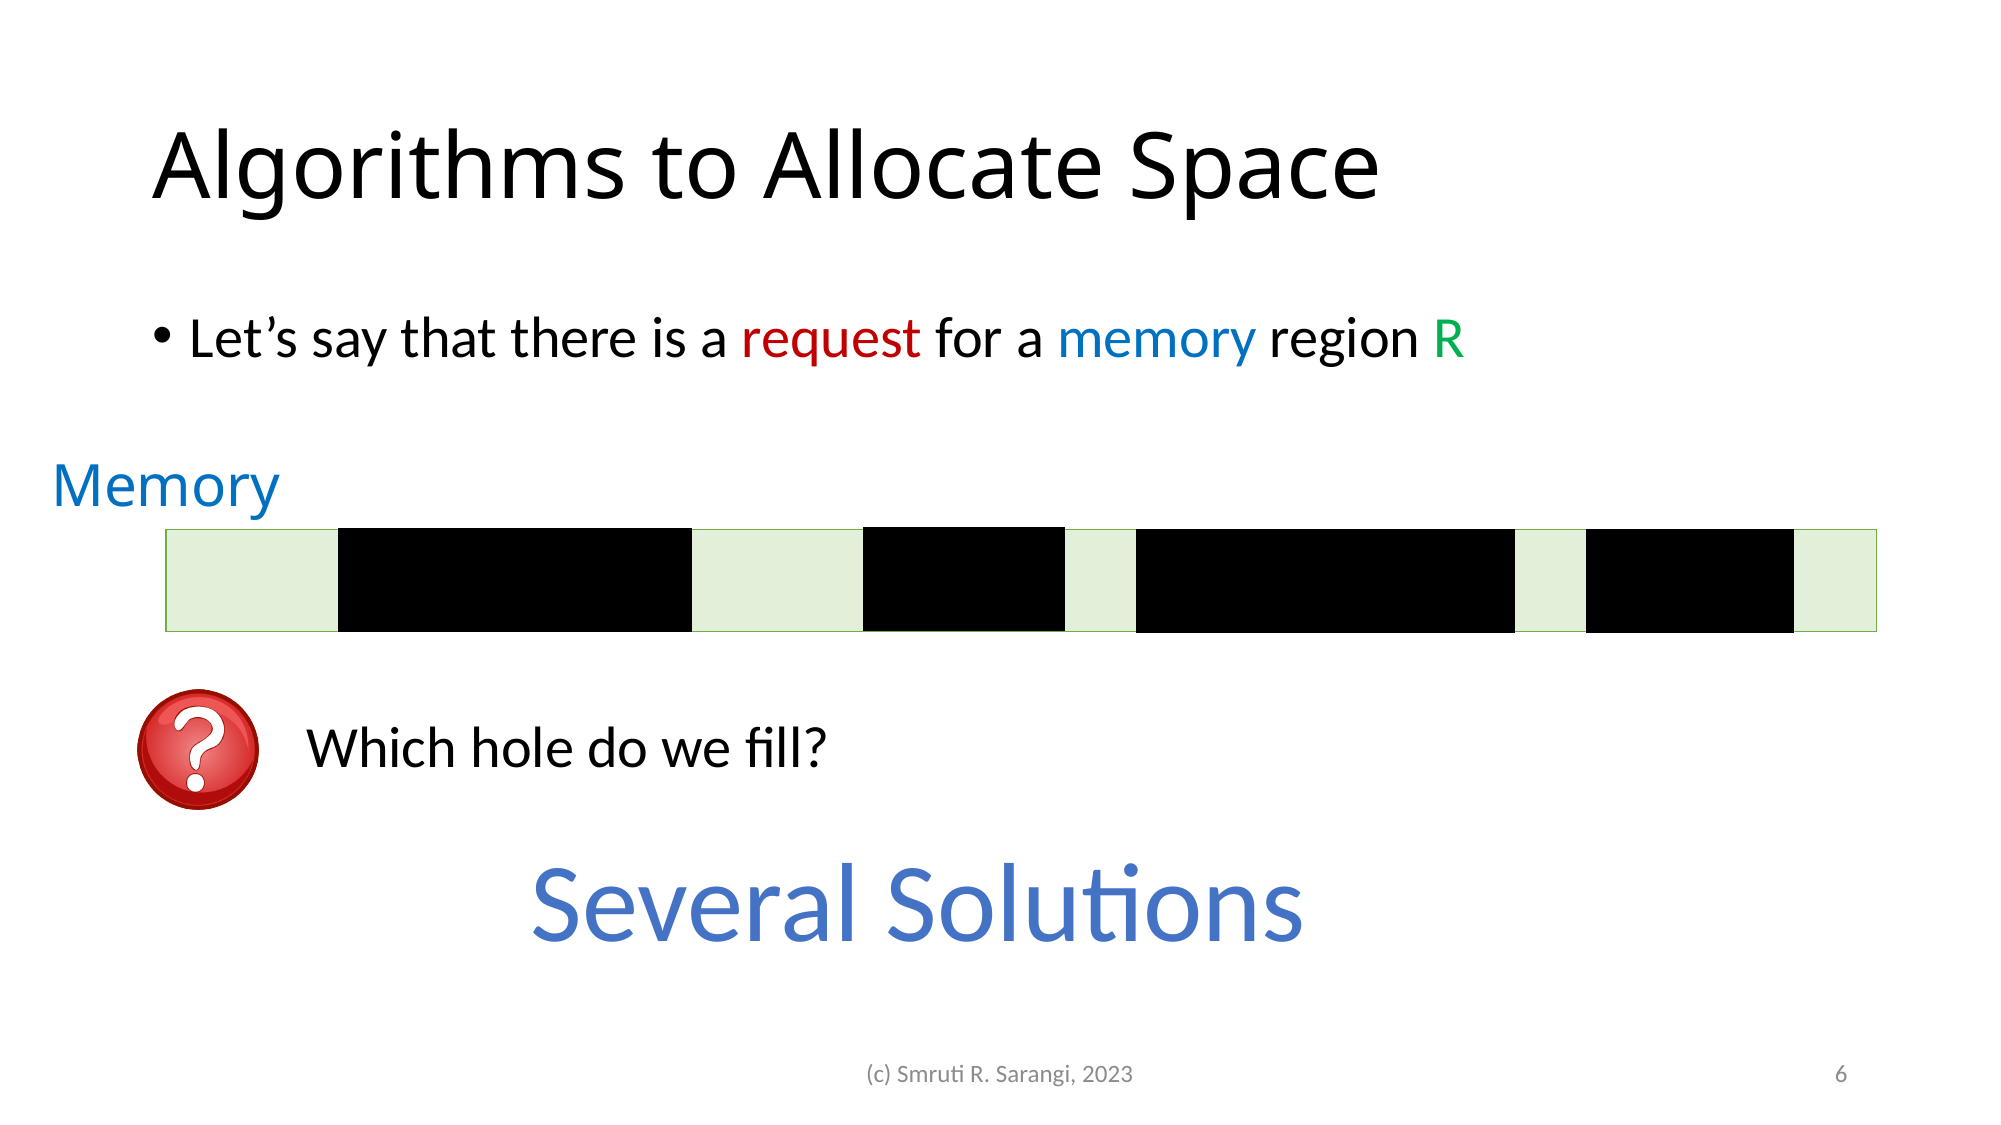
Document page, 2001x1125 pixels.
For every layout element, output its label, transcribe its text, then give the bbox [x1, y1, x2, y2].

text_box [1586, 529, 1794, 633]
list Let’s say that there is a request for a memory region R [137, 299, 1863, 411]
slide_number 6 [1412, 1042, 1863, 1103]
text_box [338, 528, 692, 632]
text_box [1515, 529, 1586, 632]
title Algorithms to Allocate Space [137, 59, 1863, 278]
text_box Several Solutions [515, 821, 1322, 971]
text_box [1794, 529, 1877, 632]
text_box [692, 529, 1136, 632]
text_box Which hole do we fill? [291, 709, 952, 821]
footer (c) Smruti R. Sarangi, 2023 [662, 1042, 1338, 1103]
text_box [863, 527, 1065, 631]
picture [137, 689, 259, 810]
text_box [1136, 529, 1515, 633]
text_box Memory [36, 440, 296, 526]
text_box [165, 529, 338, 632]
